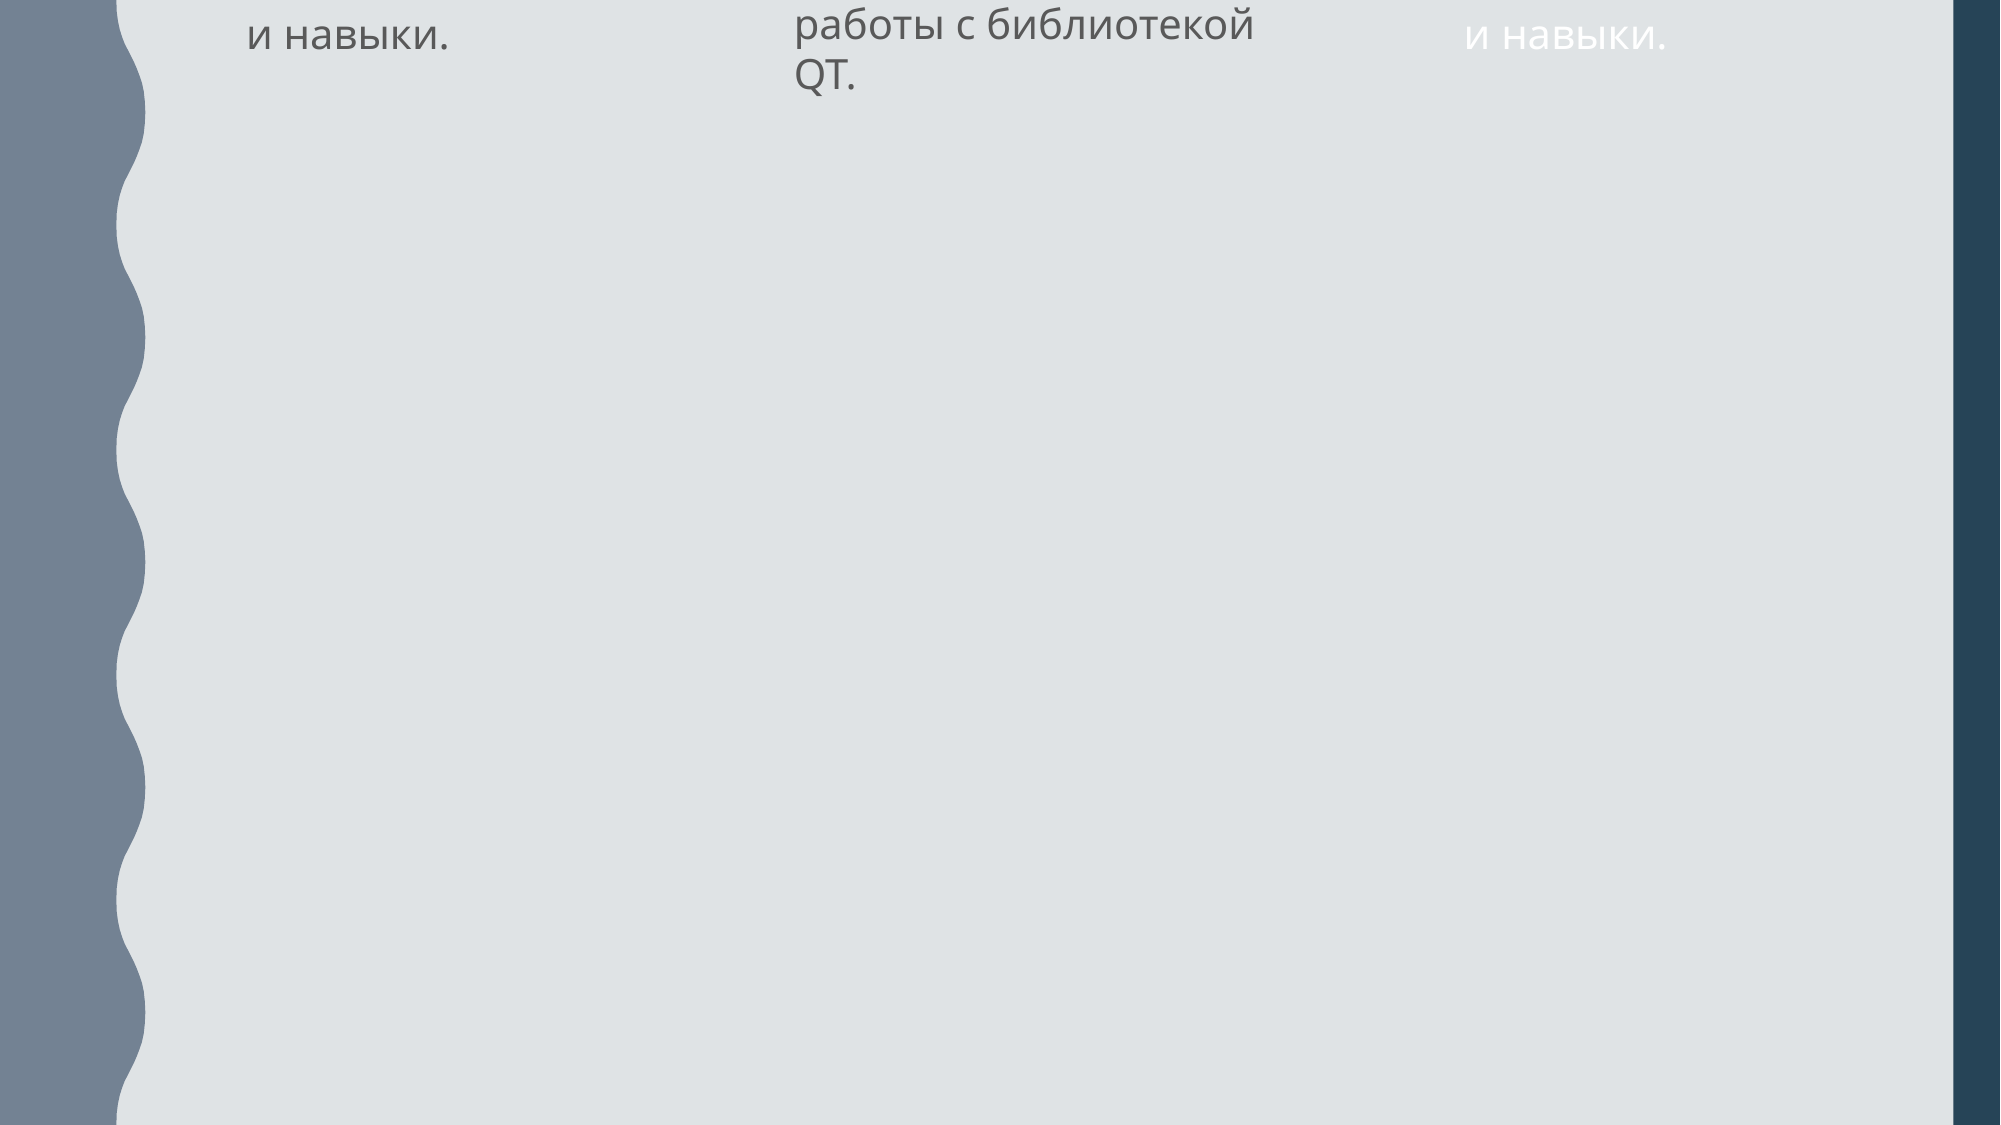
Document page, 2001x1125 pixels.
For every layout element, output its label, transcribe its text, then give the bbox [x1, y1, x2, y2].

text_box 01 Цель проекта Создать приложение на основе изученного материале по теме PyQt и отработать на практике новые знания и навыки. [231, 0, 581, 66]
text_box 0з Идея проекта Создать приложение на основе изученного материале по теме PyQt и отработать на практике новые знания и навыки. [1448, 0, 1790, 66]
text_box 02 Задачи Вспомнить основной изученный материал. Принять роль опытного разработчика и создать приложение. Вложиться в сроки. Обеспечить функциональность. Овладеть навыками работы с библиотекой QT. [778, 0, 1287, 106]
